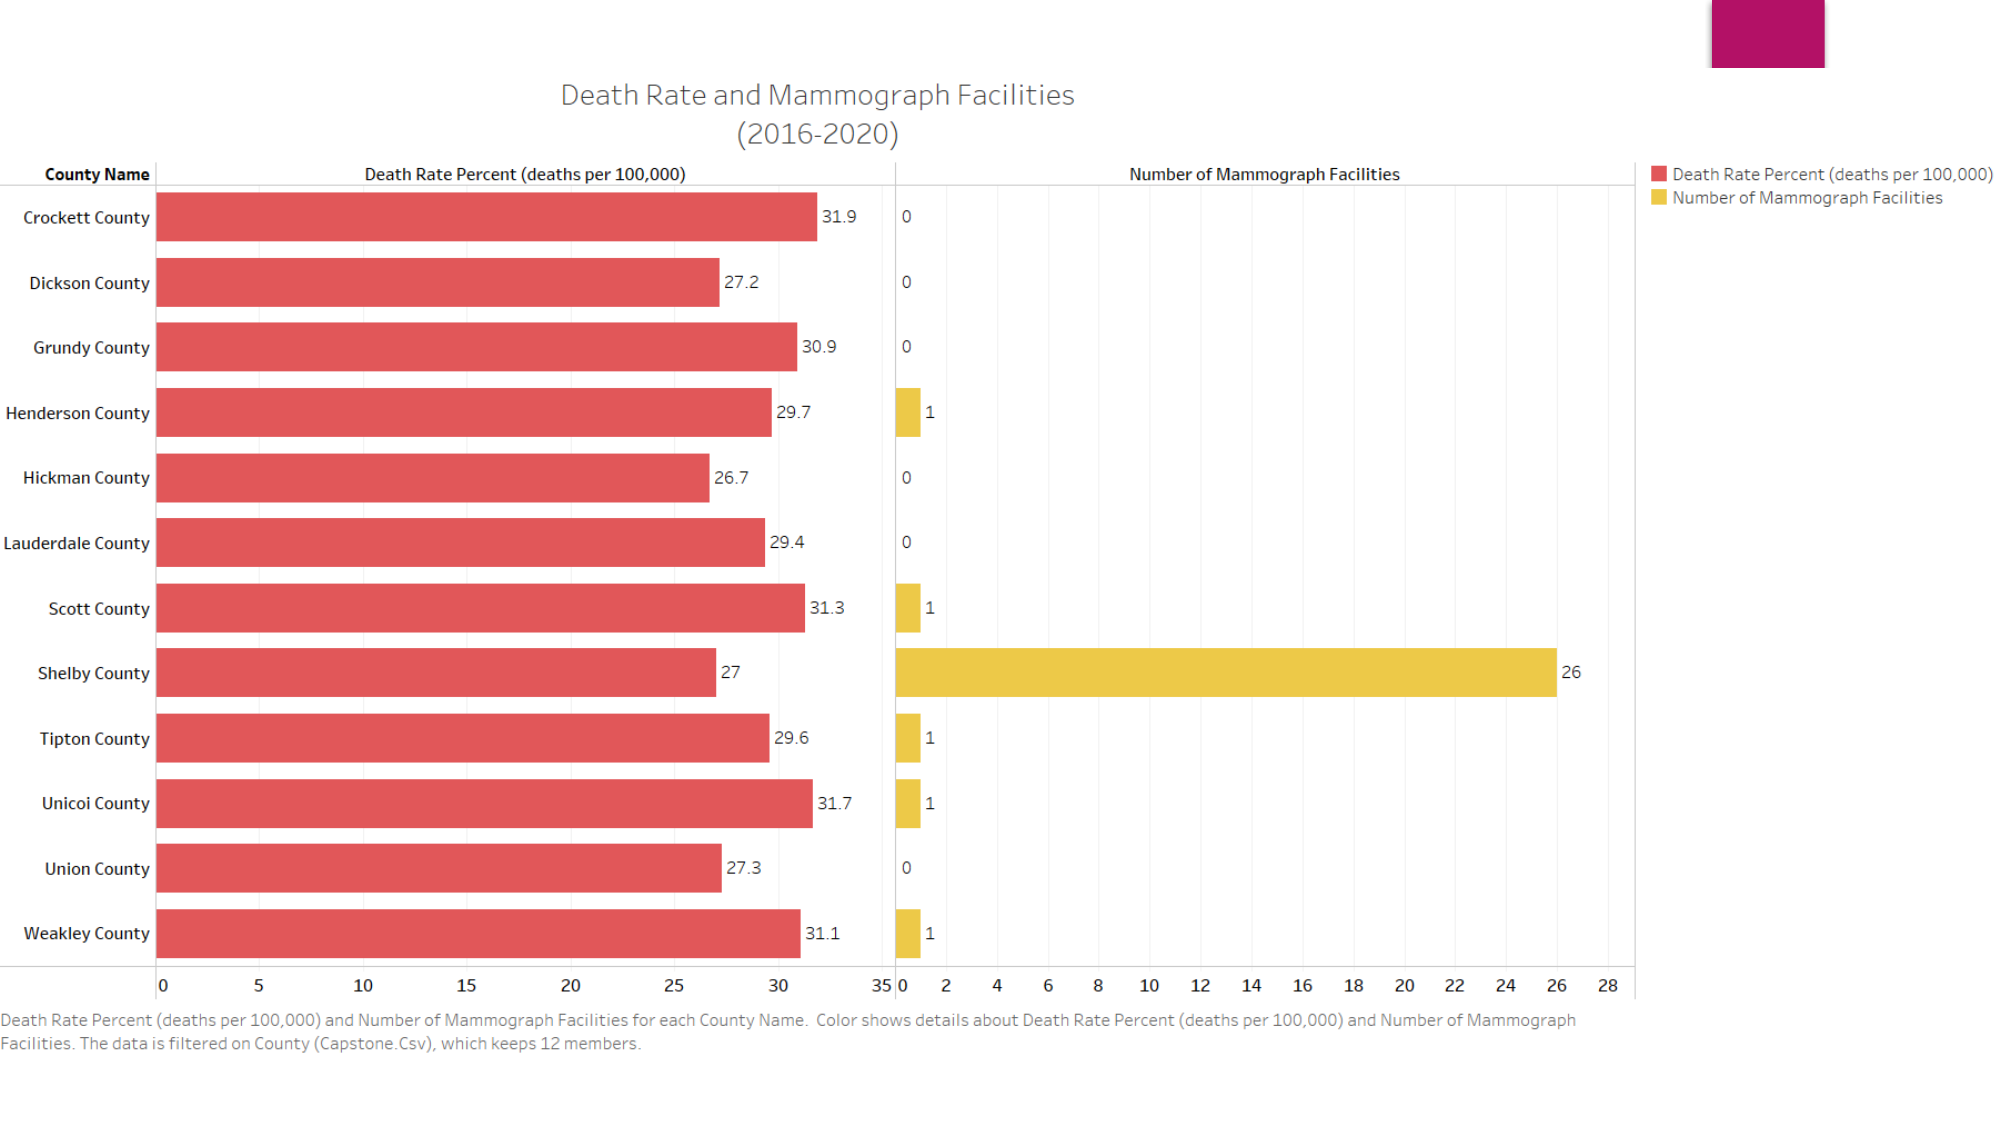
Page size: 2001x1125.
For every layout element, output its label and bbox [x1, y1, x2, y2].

picture [0, 68, 2000, 1057]
